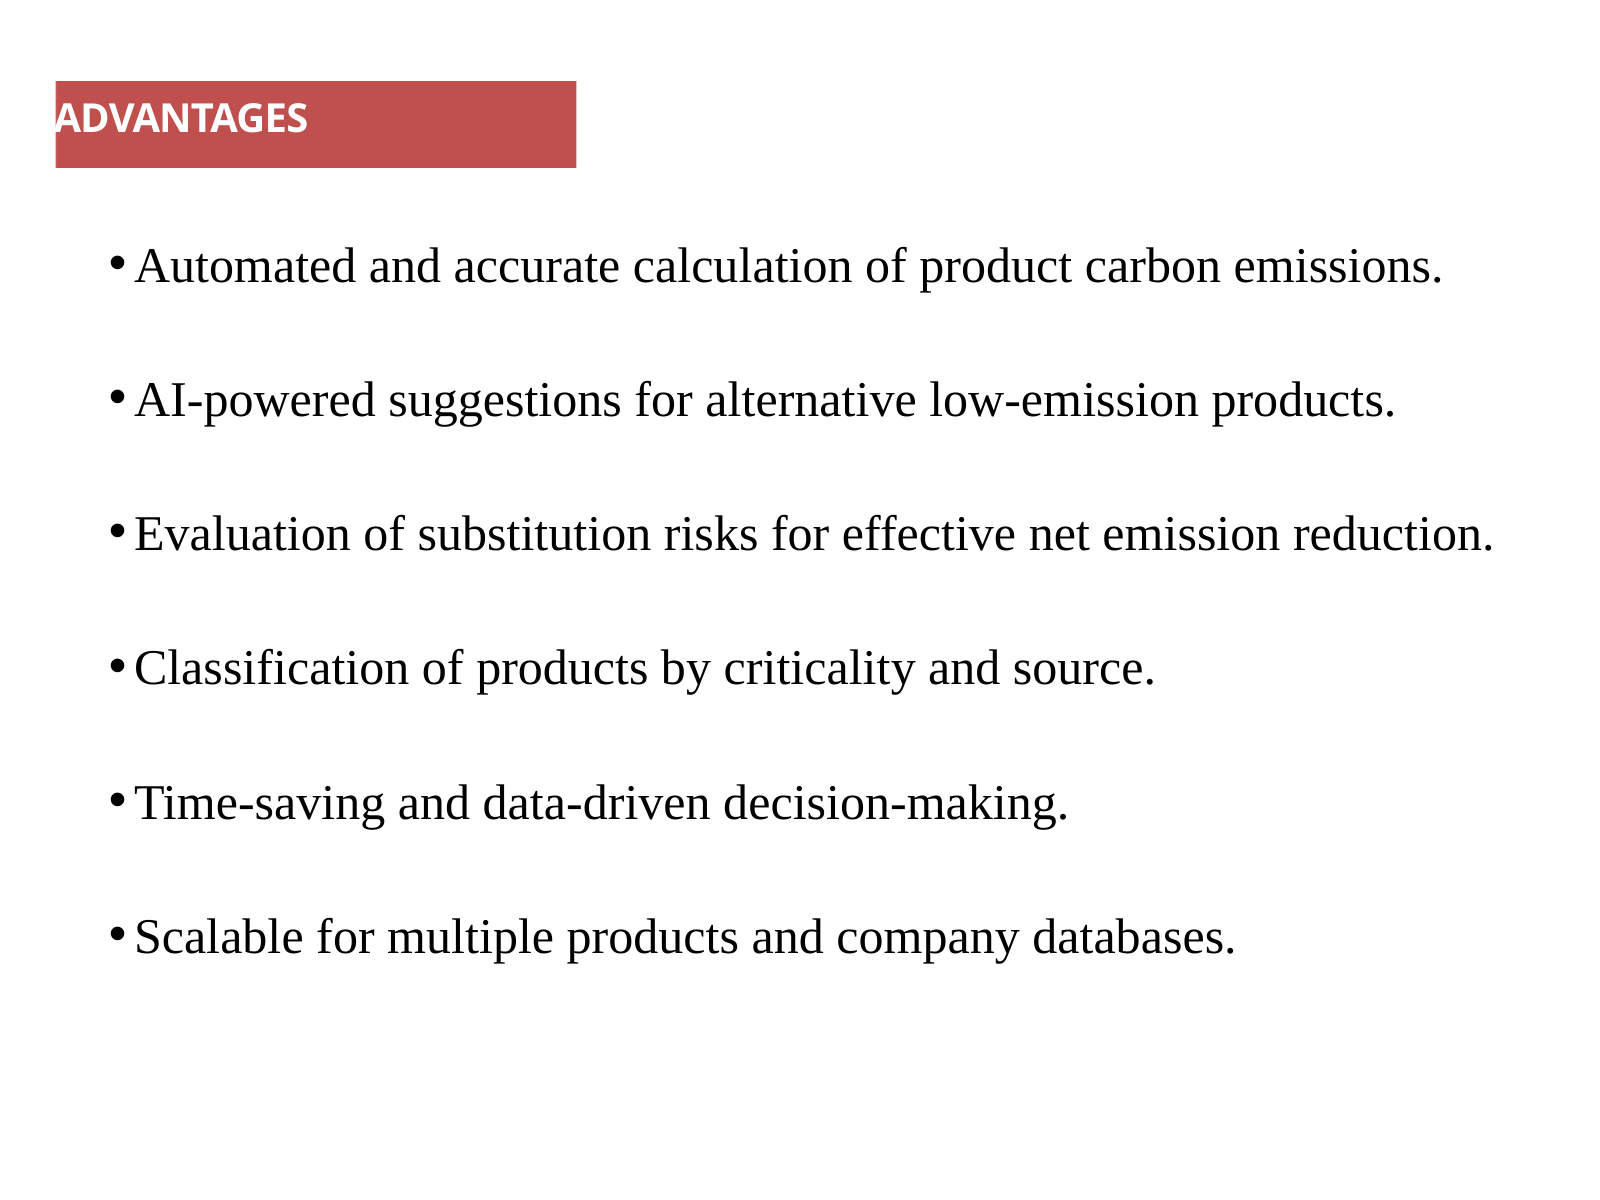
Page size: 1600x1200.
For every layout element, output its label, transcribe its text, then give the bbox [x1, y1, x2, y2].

text_box [55, 141, 577, 168]
text_box ADVANTAGES [53, 92, 724, 141]
text_box Automated and accurate calculation of product carbon emissions. AI-powered suggestions for alternative low-emission products. Evaluation of substitution risks for effective net emission reduction. Classification of products by criticality and source. Time-saving and data-driven decision-making. Scalable for multiple products and company databases. [83, 224, 1517, 1031]
text_box [55, 81, 577, 92]
